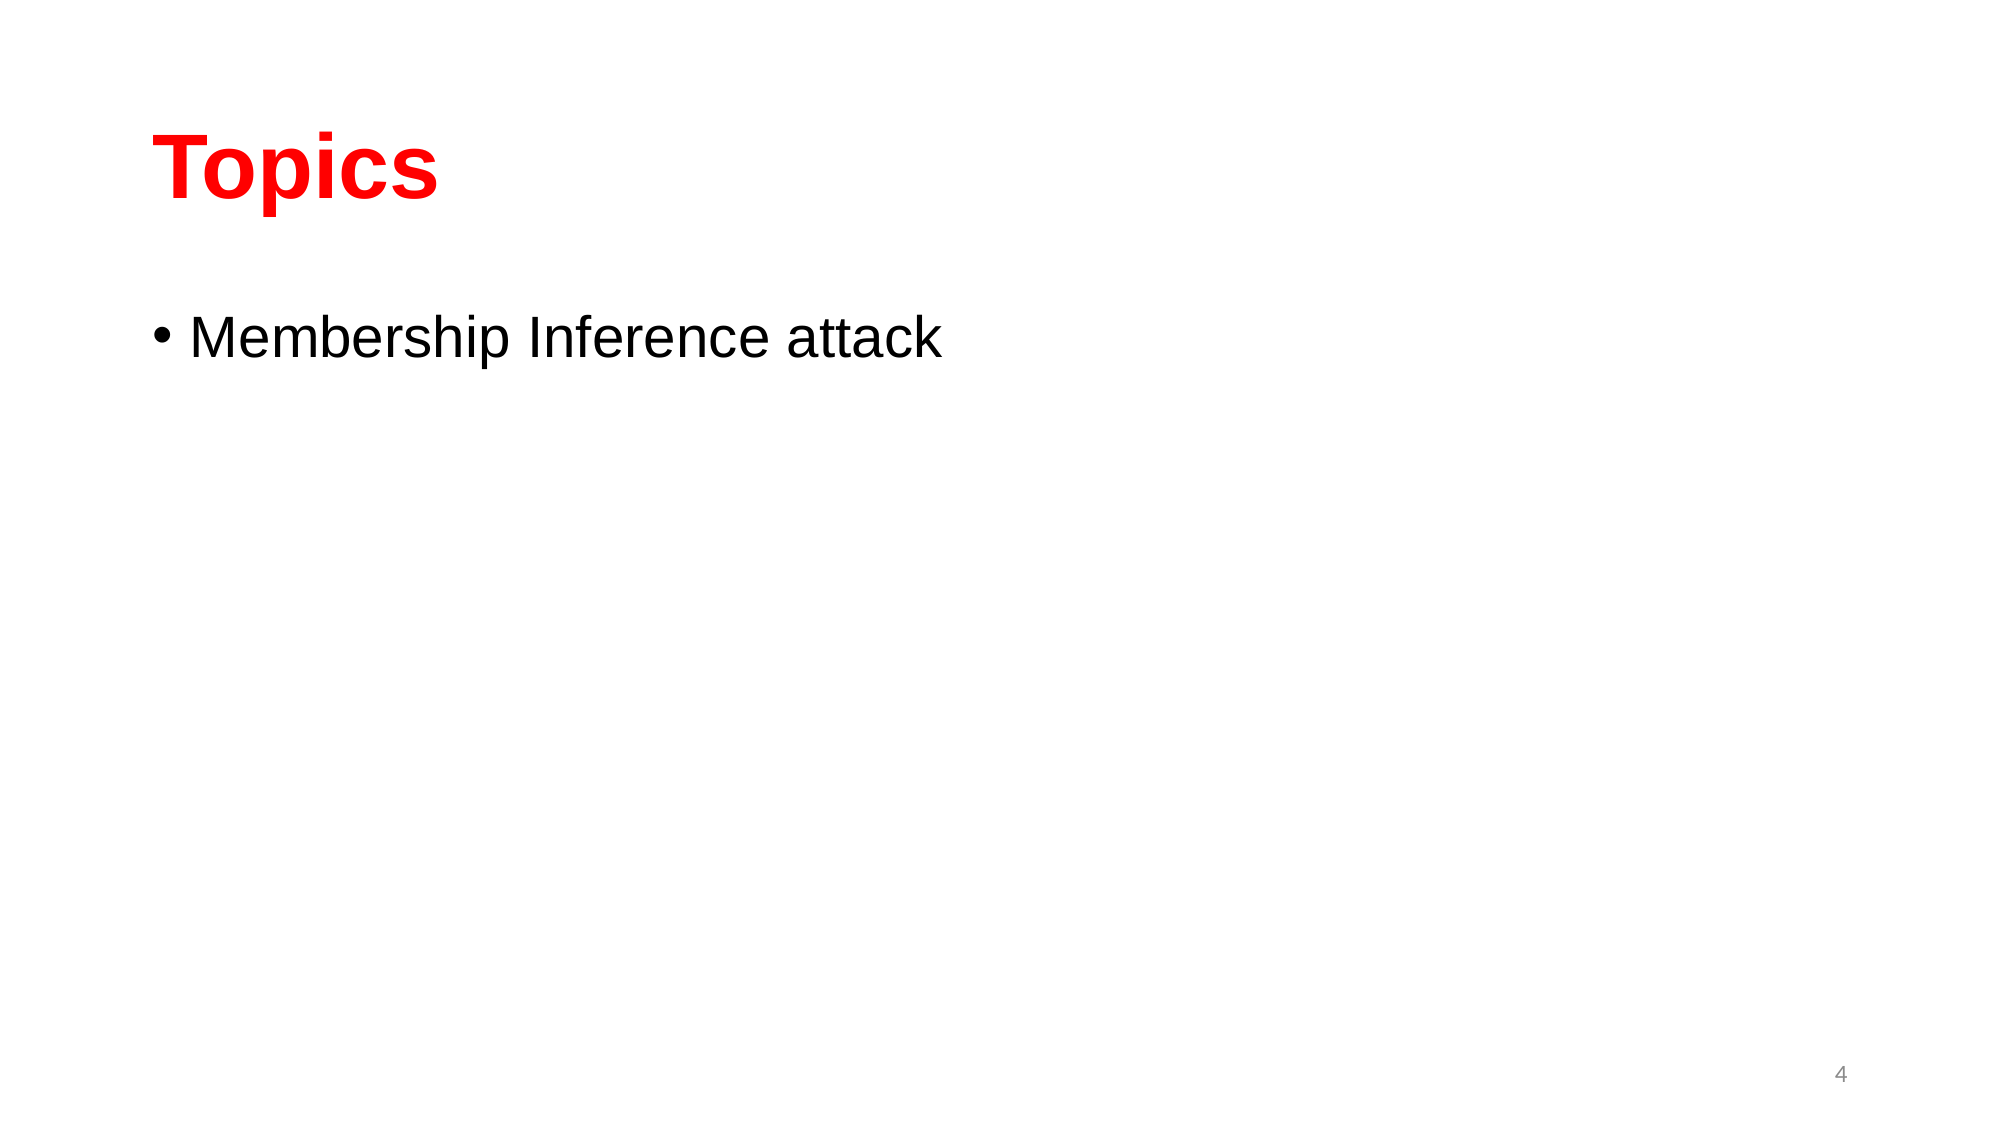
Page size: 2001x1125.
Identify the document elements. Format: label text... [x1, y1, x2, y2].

slide_number 4 [1412, 1042, 1863, 1103]
list Membership Inference attack [137, 299, 1863, 1062]
title Topics [137, 59, 1863, 278]
